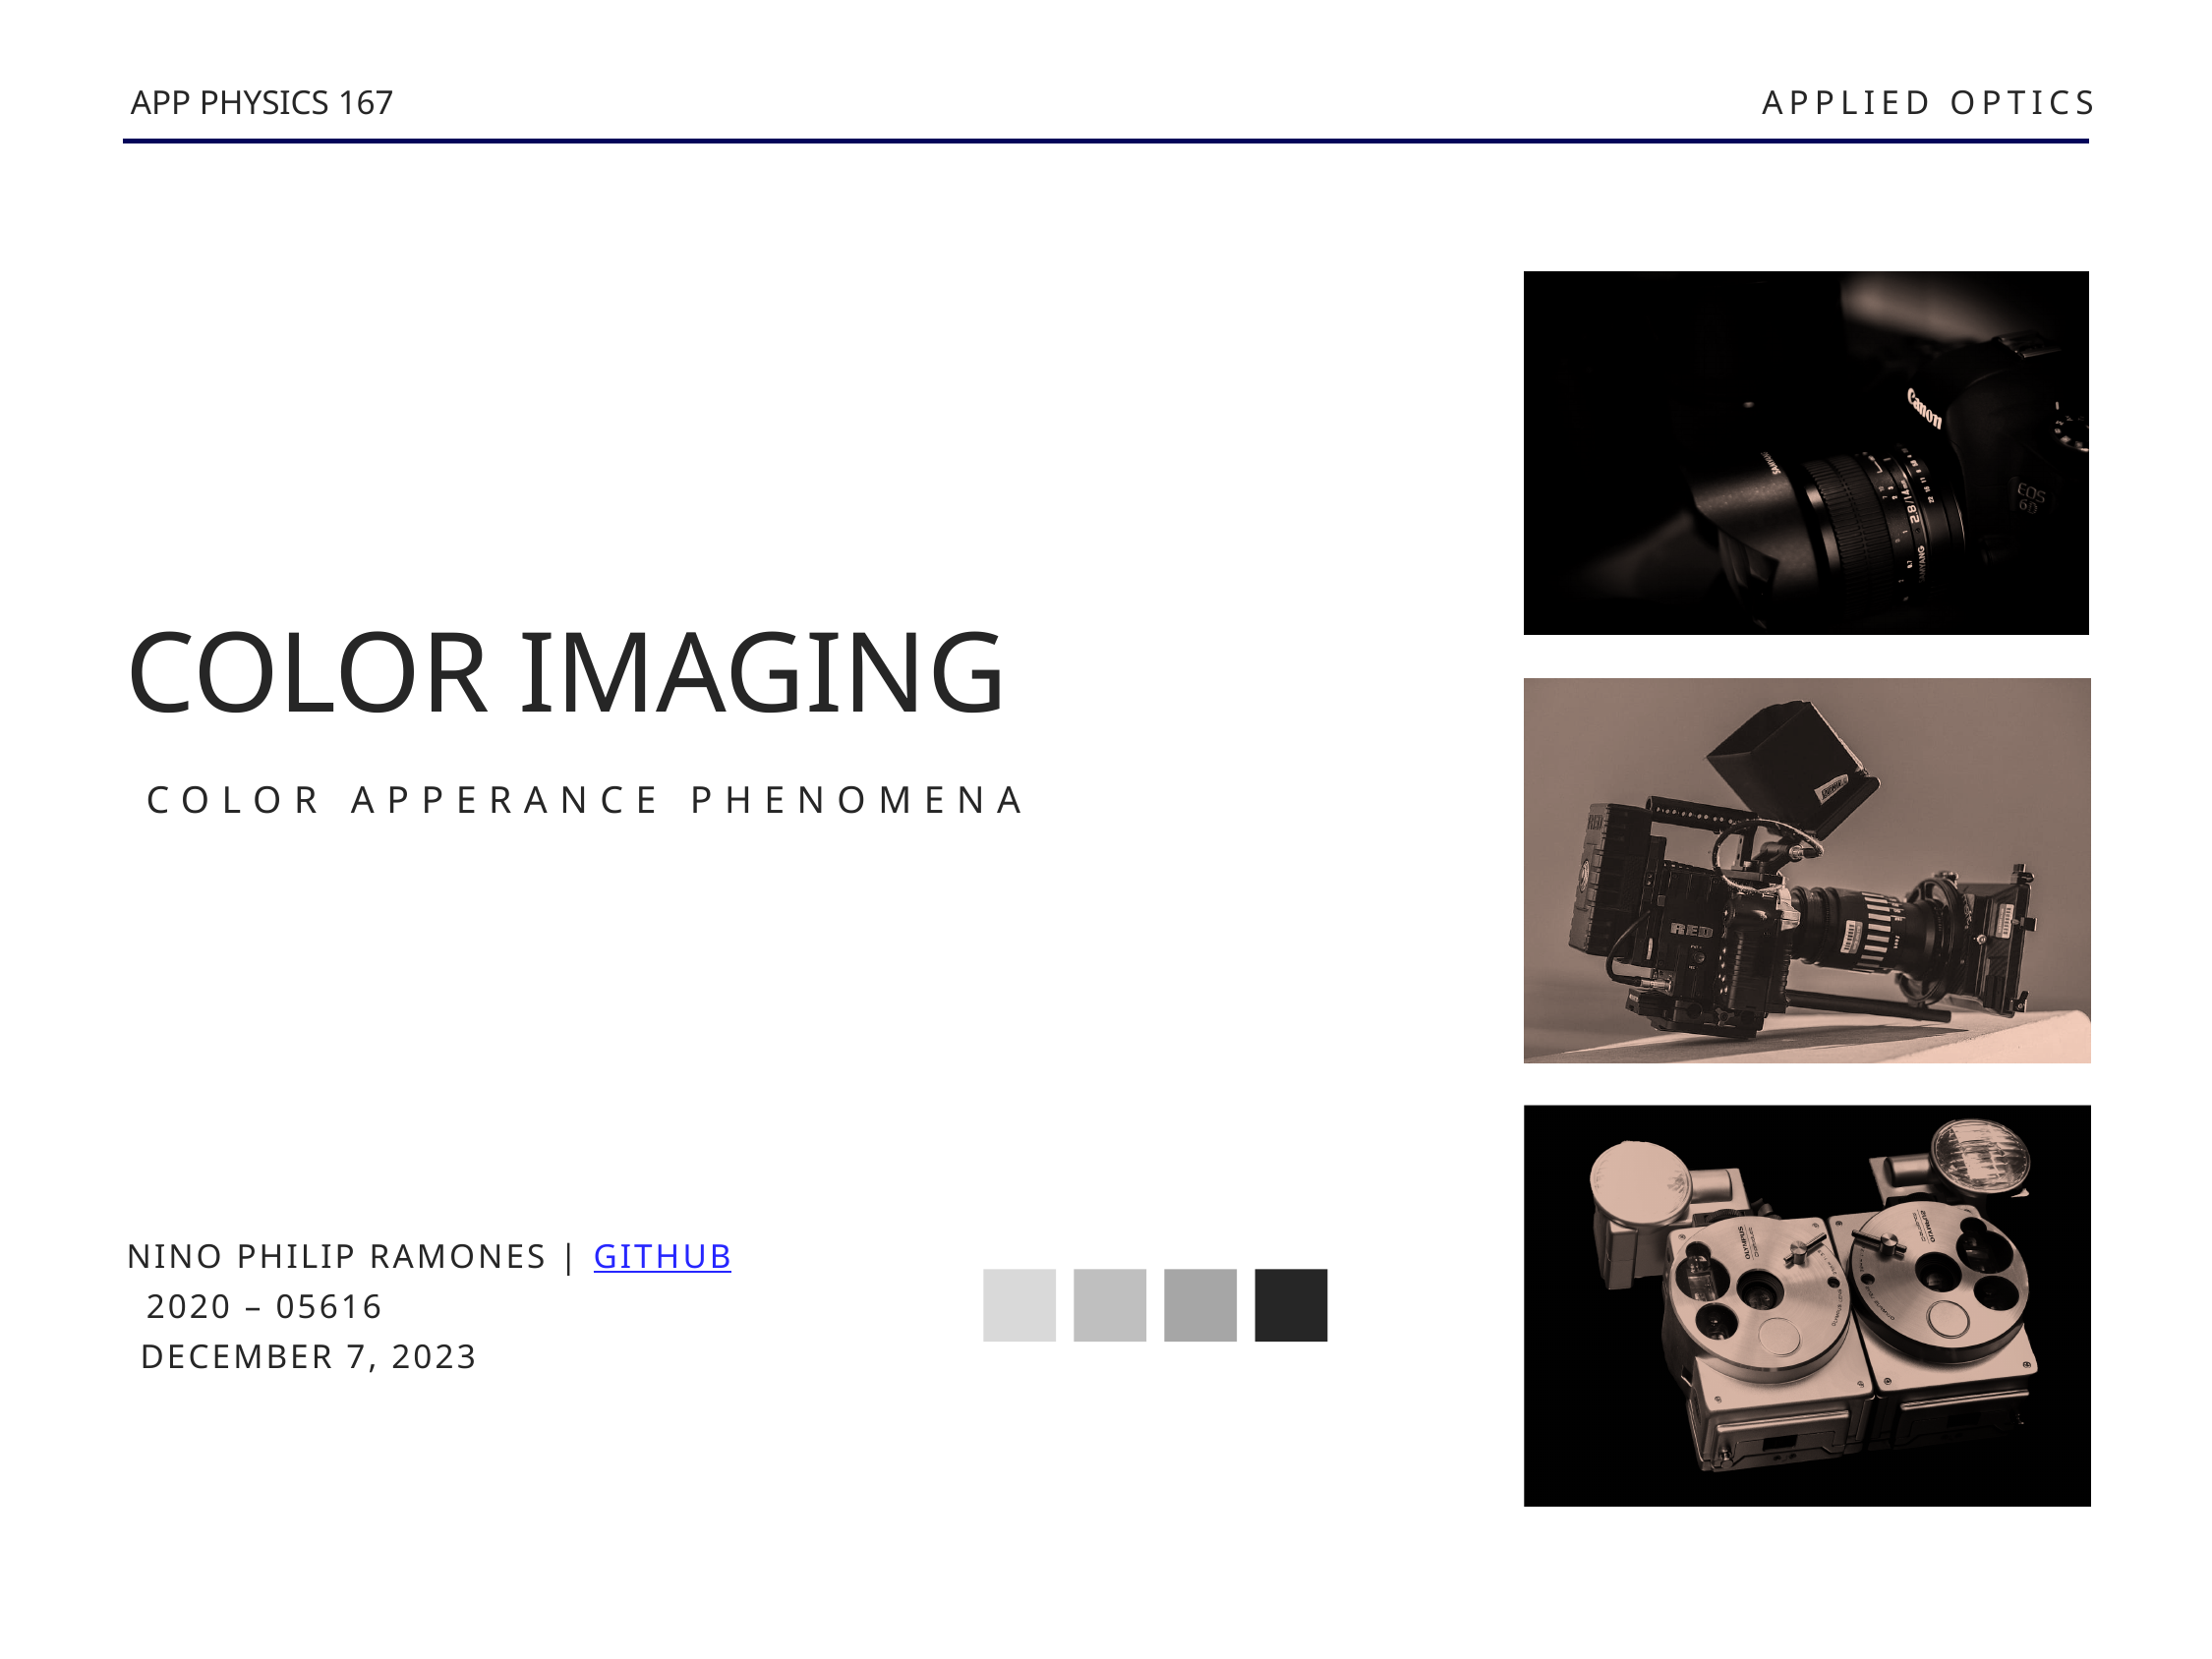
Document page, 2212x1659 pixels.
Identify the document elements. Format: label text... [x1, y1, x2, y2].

picture [1524, 270, 2089, 635]
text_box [110, 74, 2115, 142]
text_box COLOR APPERANCE PHENOMENA [131, 770, 1036, 829]
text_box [1119, 1133, 1193, 1478]
text_box COLOR IMAGING [110, 594, 1467, 742]
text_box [122, 1228, 735, 1384]
picture [1524, 678, 2092, 1589]
